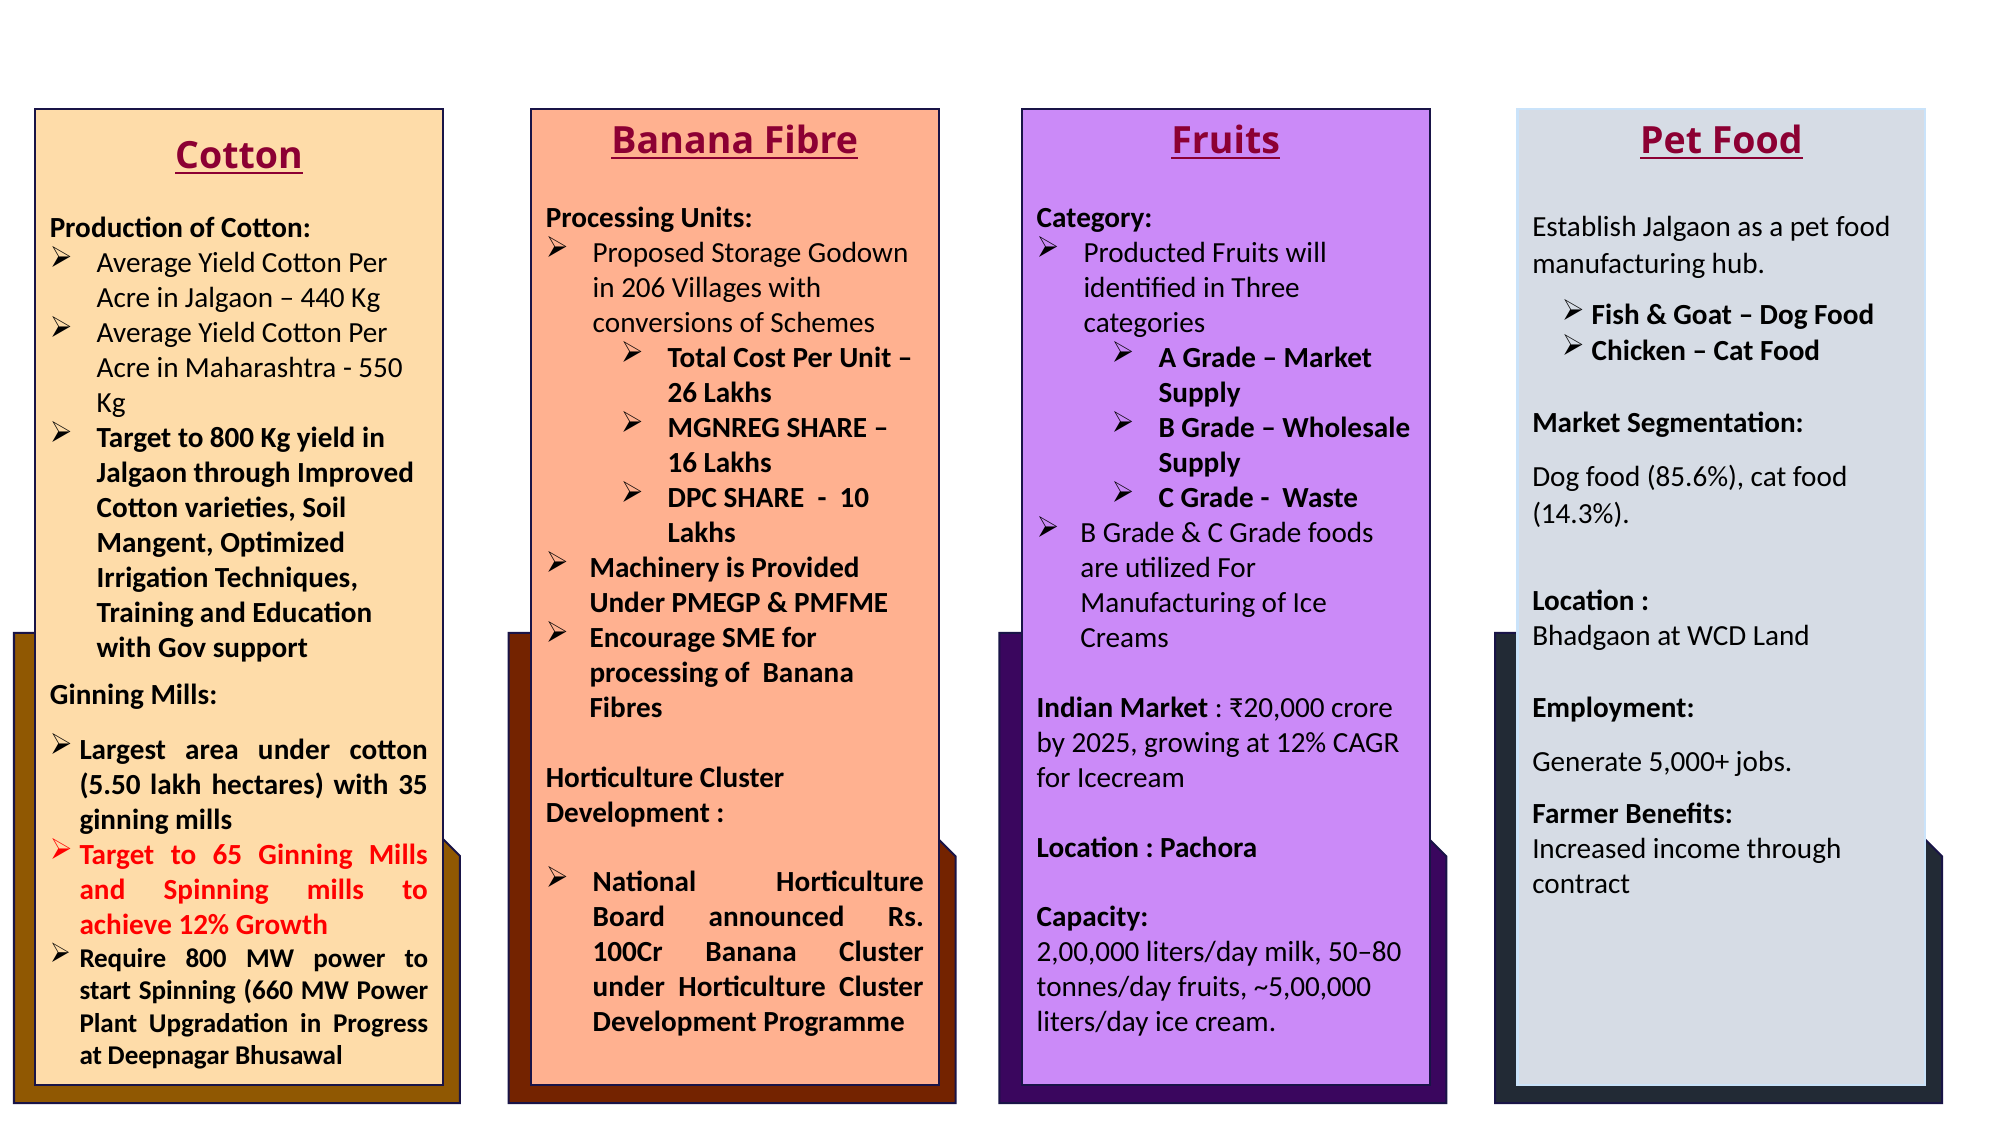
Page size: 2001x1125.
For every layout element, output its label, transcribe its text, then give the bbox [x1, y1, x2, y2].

text_box [998, 631, 1448, 1105]
text_box [507, 631, 957, 1105]
text_box Banana Fibre Processing Units: Proposed Storage Godown in 206 Villages with conversions of Schemes Total Cost Per Unit – 26 Lakhs MGNREG SHARE – 16 Lakhs DPC SHARE - 10 Lakhs Machinery is Provided Under PMEGP & PMFME Encourage SME for processing of Banana Fibres Horticulture Cluster Development : National Horticulture Board announced Rs. 100Cr Banana Cluster under Horticulture Cluster Development Programme [530, 108, 940, 1086]
text_box [12, 631, 461, 1105]
text_box Fruits Category: Producted Fruits will identified in Three categories A Grade – Market Supply B Grade – Wholesale Supply C Grade - Waste B Grade & C Grade foods are utilized For Manufacturing of Ice Creams Indian Market : ₹20,000 crore by 2025, growing at 12% CAGR for Icecream Location : Pachora Capacity: 2,00,000 liters/day milk, 50–80 tonnes/day fruits, ~5,00,000 liters/day ice cream. [1021, 108, 1431, 1086]
text_box Pet Food Establish Jalgaon as a pet food manufacturing hub. Fish & Goat – Dog Food Chicken – Cat Food Market Segmentation: Dog food (85.6%), cat food (14.3%). Location : Bhadgaon at WCD Land Employment: Generate 5,000+ jobs. Farmer Benefits: Increased income through contract [1516, 108, 1926, 1086]
text_box Cotton Production of Cotton: Average Yield Cotton Per Acre in Jalgaon – 440 Kg Average Yield Cotton Per Acre in Maharashtra - 550 Kg Target to 800 Kg yield in Jalgaon through Improved Cotton varieties, Soil Mangent, Optimized Irrigation Techniques, Training and Education with Gov support Ginning Mills: Largest area under cotton (5.50 lakh hectares) with 35 ginning mills Target to 65 Ginning Mills and Spinning mills to achieve 12% Growth Require 800 MW power to start Spinning (660 MW Power Plant Upgradation in Progress at Deepnagar Bhusawal [34, 108, 444, 1086]
text_box [1494, 631, 1944, 1105]
